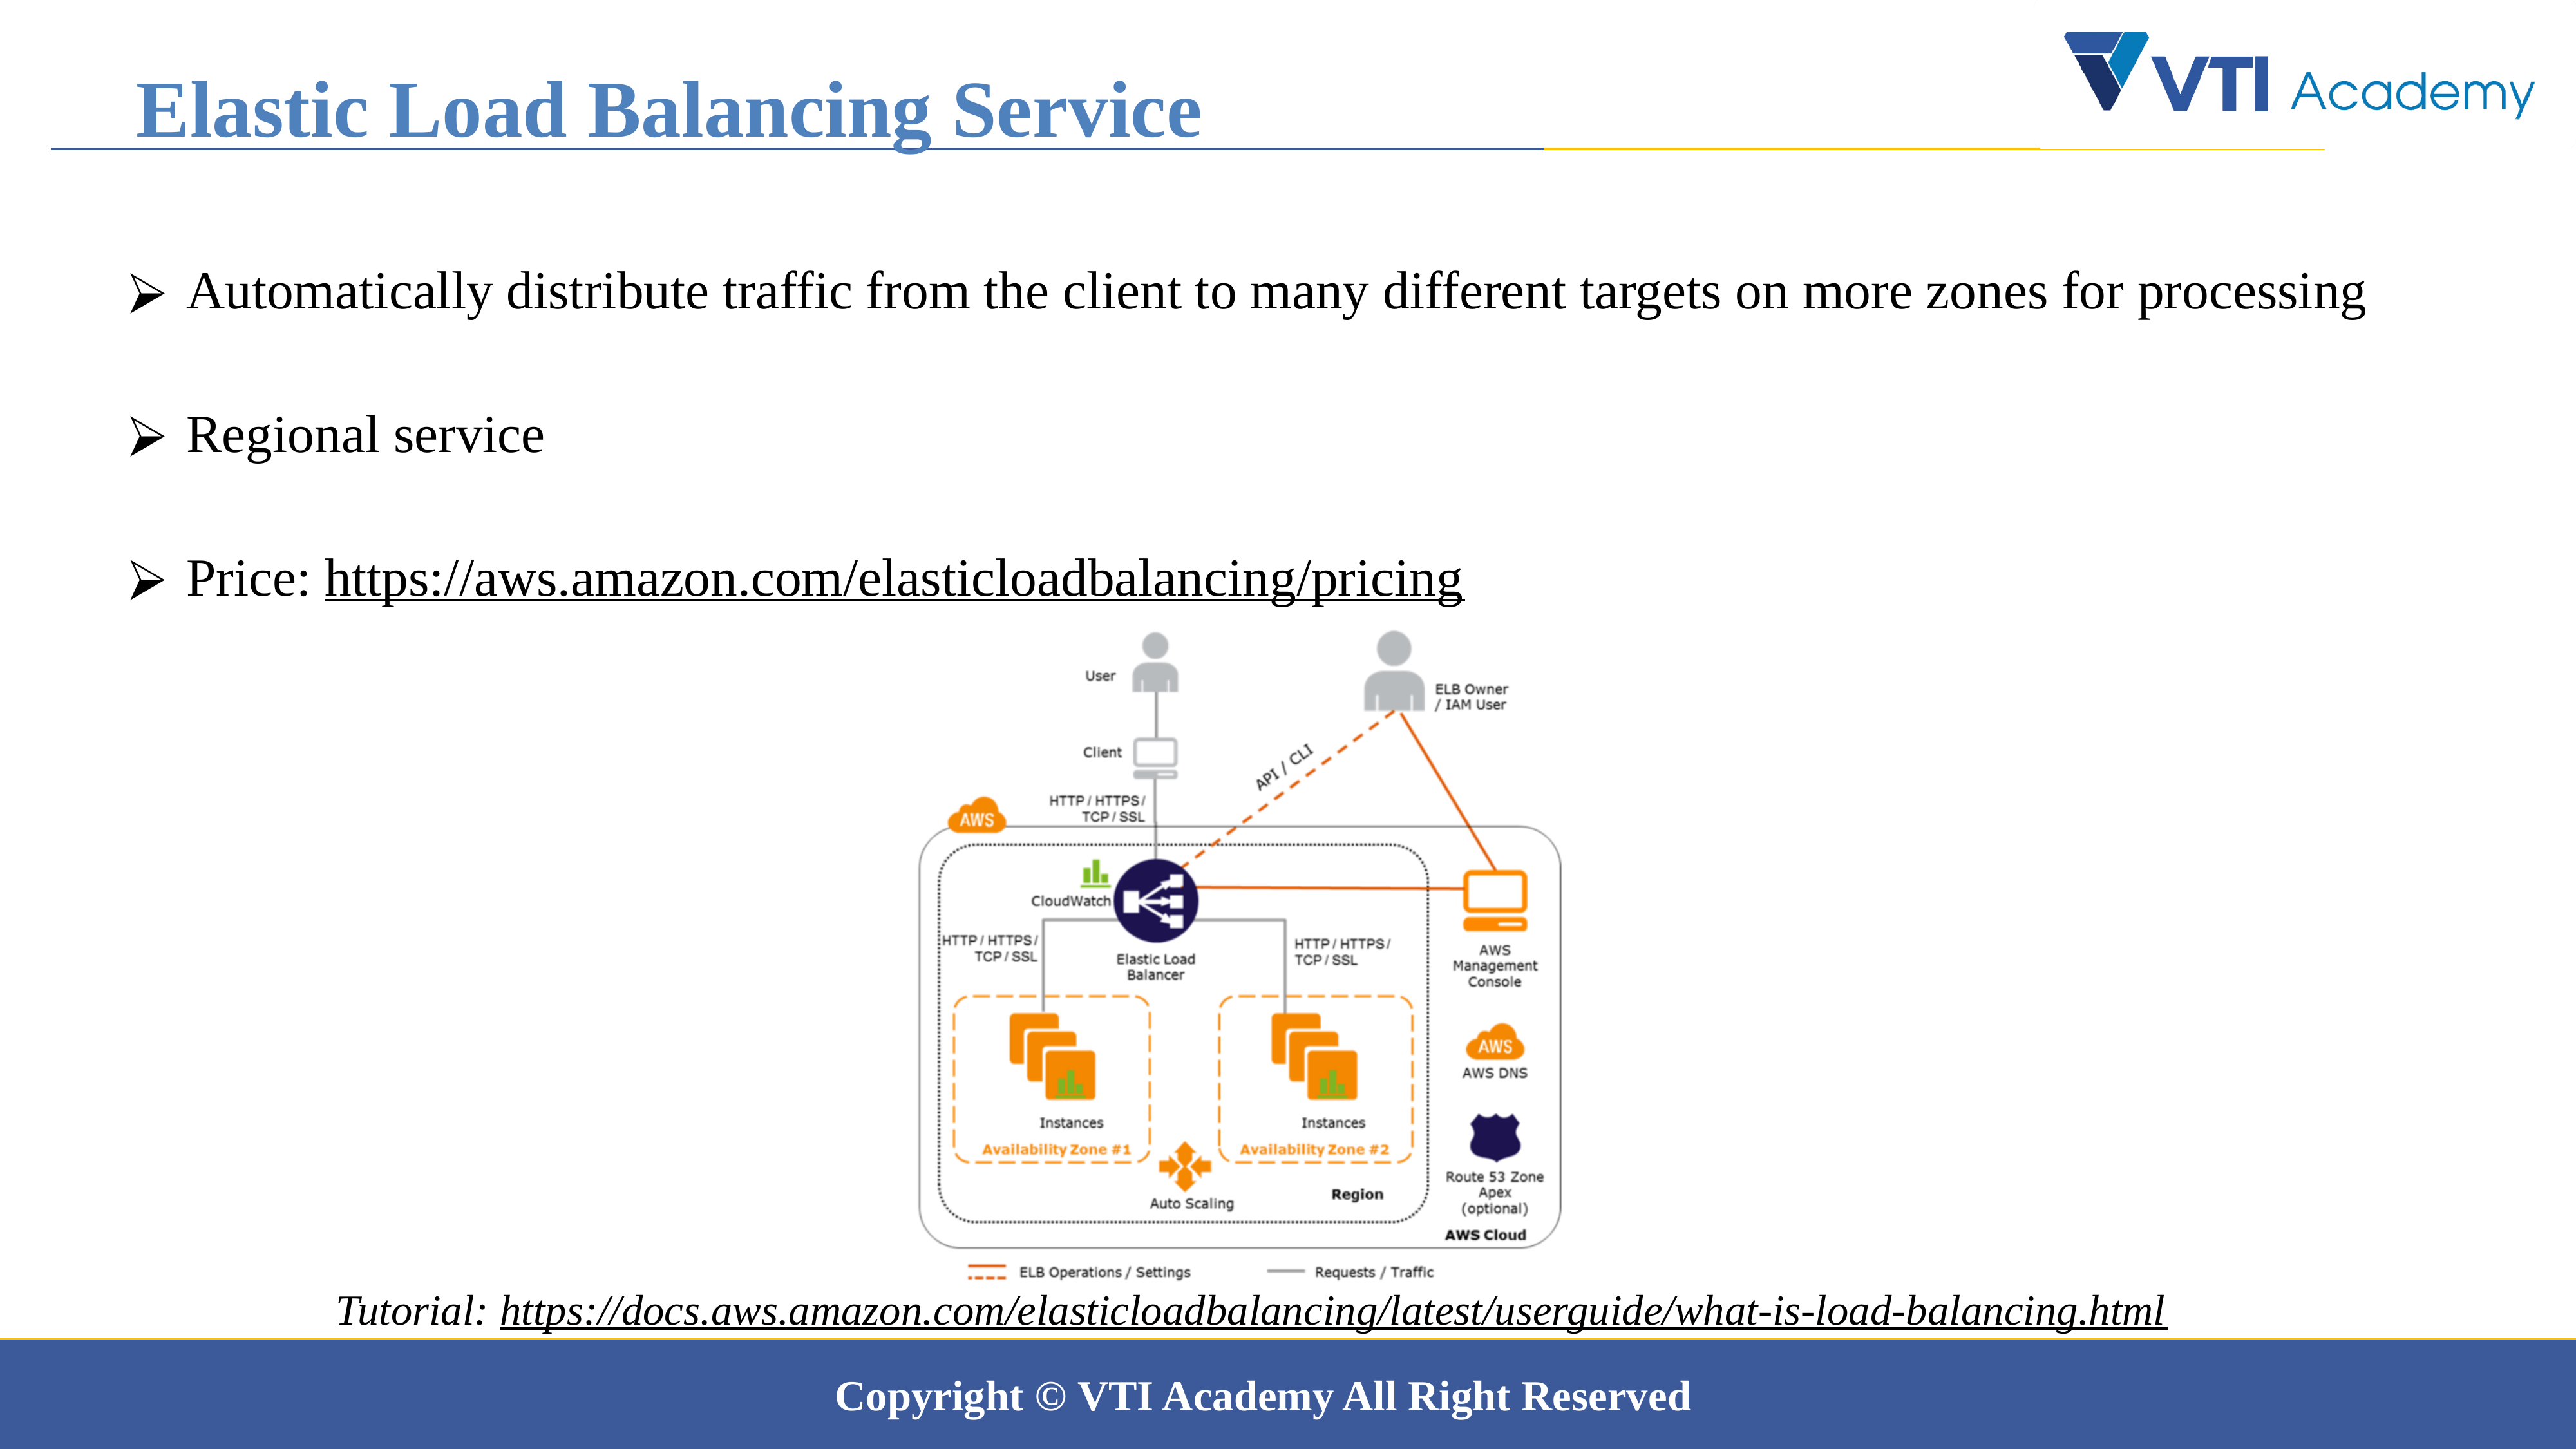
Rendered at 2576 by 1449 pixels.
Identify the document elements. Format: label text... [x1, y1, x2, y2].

text_box Automatically distribute traffic from the client to many different targets on more zones for processing Regional service Price: https://aws.amazon.com/elasticloadbalancing/pricing [118, 250, 2576, 869]
picture [913, 625, 1570, 1287]
picture [2034, 0, 2576, 149]
text_box Elastic Load Balancing Service [126, 60, 1352, 149]
text_box Tutorial: https://docs.aws.amazon.com/elasticloadbalancing/latest/userguide/what-is-load-balancing.html [170, 1277, 2345, 1339]
